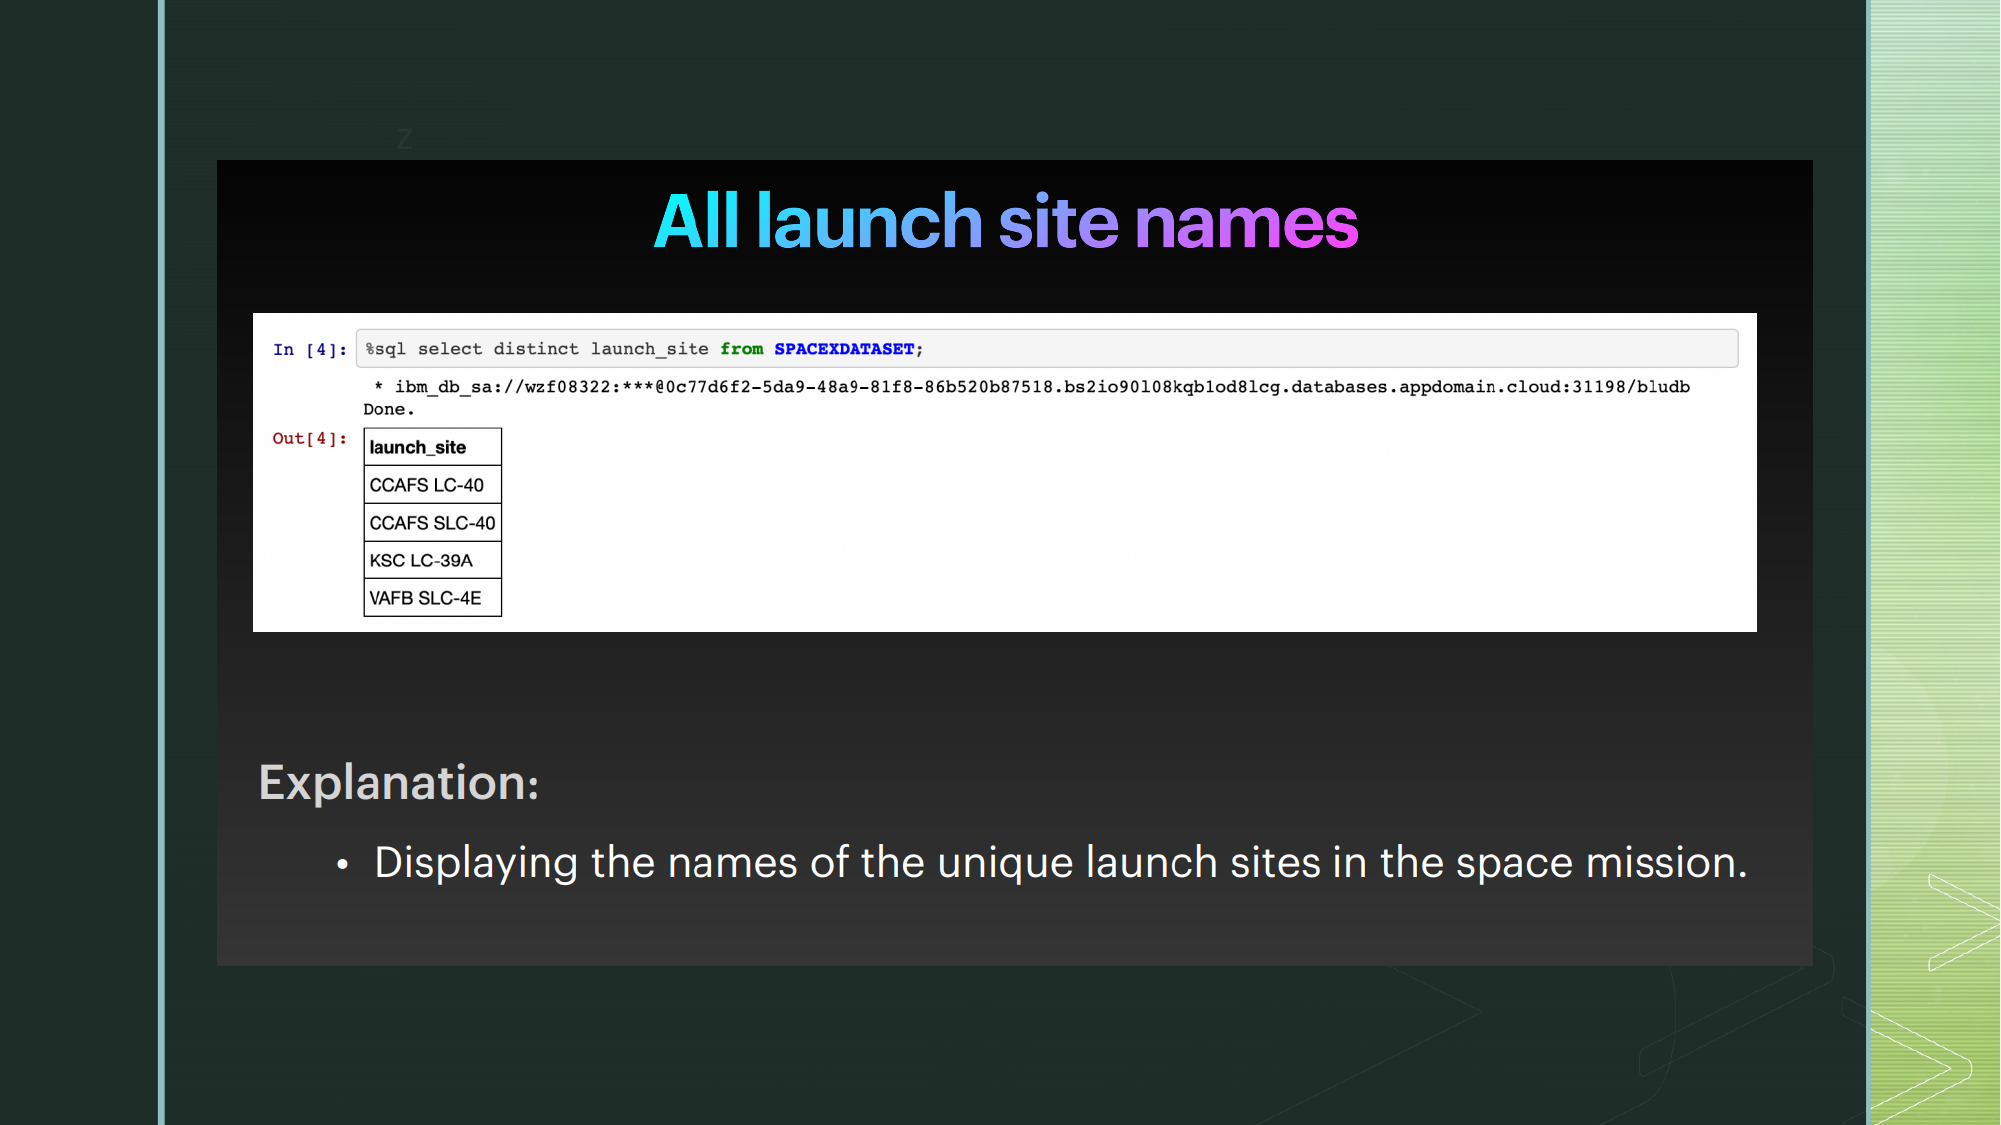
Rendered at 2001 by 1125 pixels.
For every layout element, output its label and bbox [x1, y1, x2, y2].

list [217, 159, 1813, 966]
picture [0, 0, 2001, 1125]
